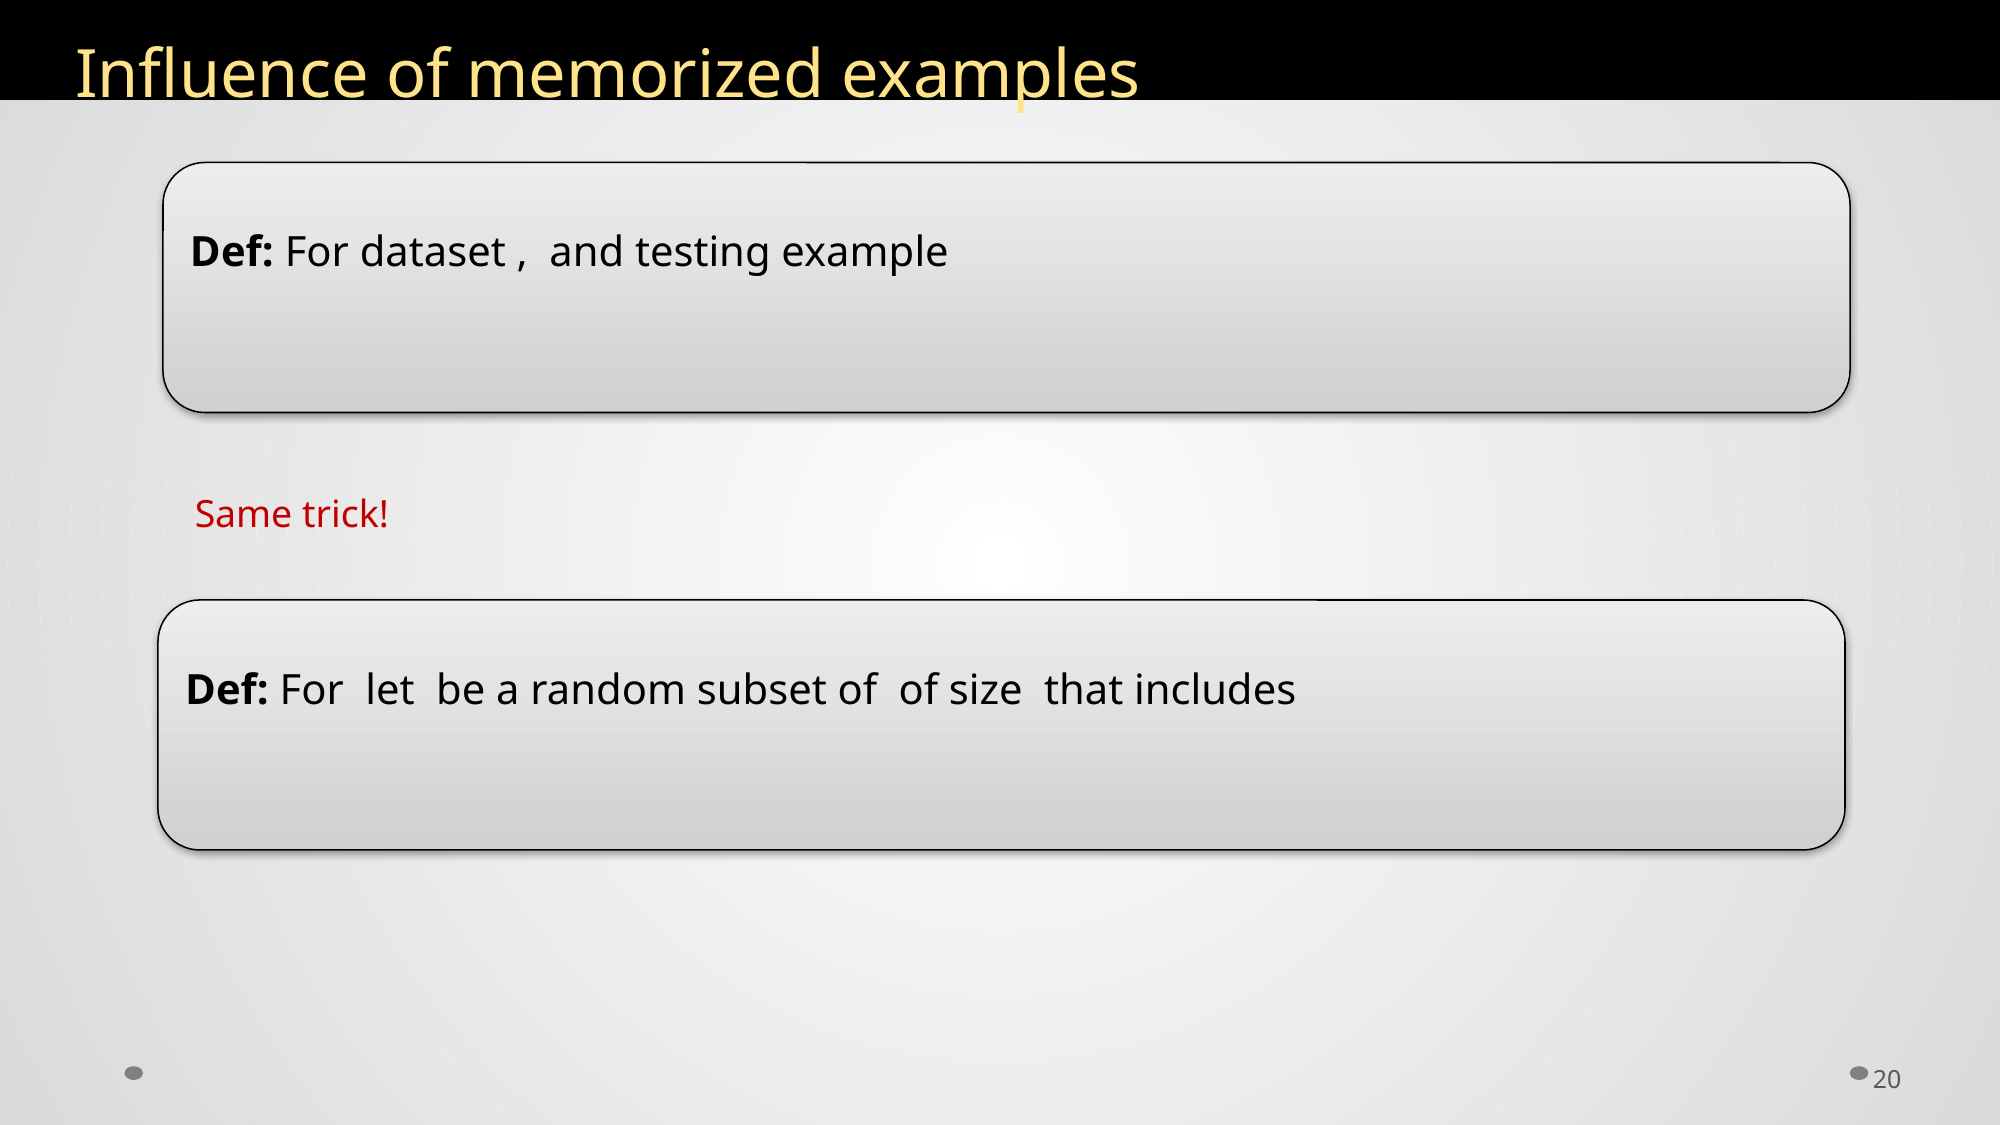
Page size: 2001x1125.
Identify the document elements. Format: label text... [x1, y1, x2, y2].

title Influence of memorized examples [0, 0, 2000, 100]
slide_number 20 [1868, 1050, 1992, 1110]
text_box Same trick! [179, 482, 404, 543]
